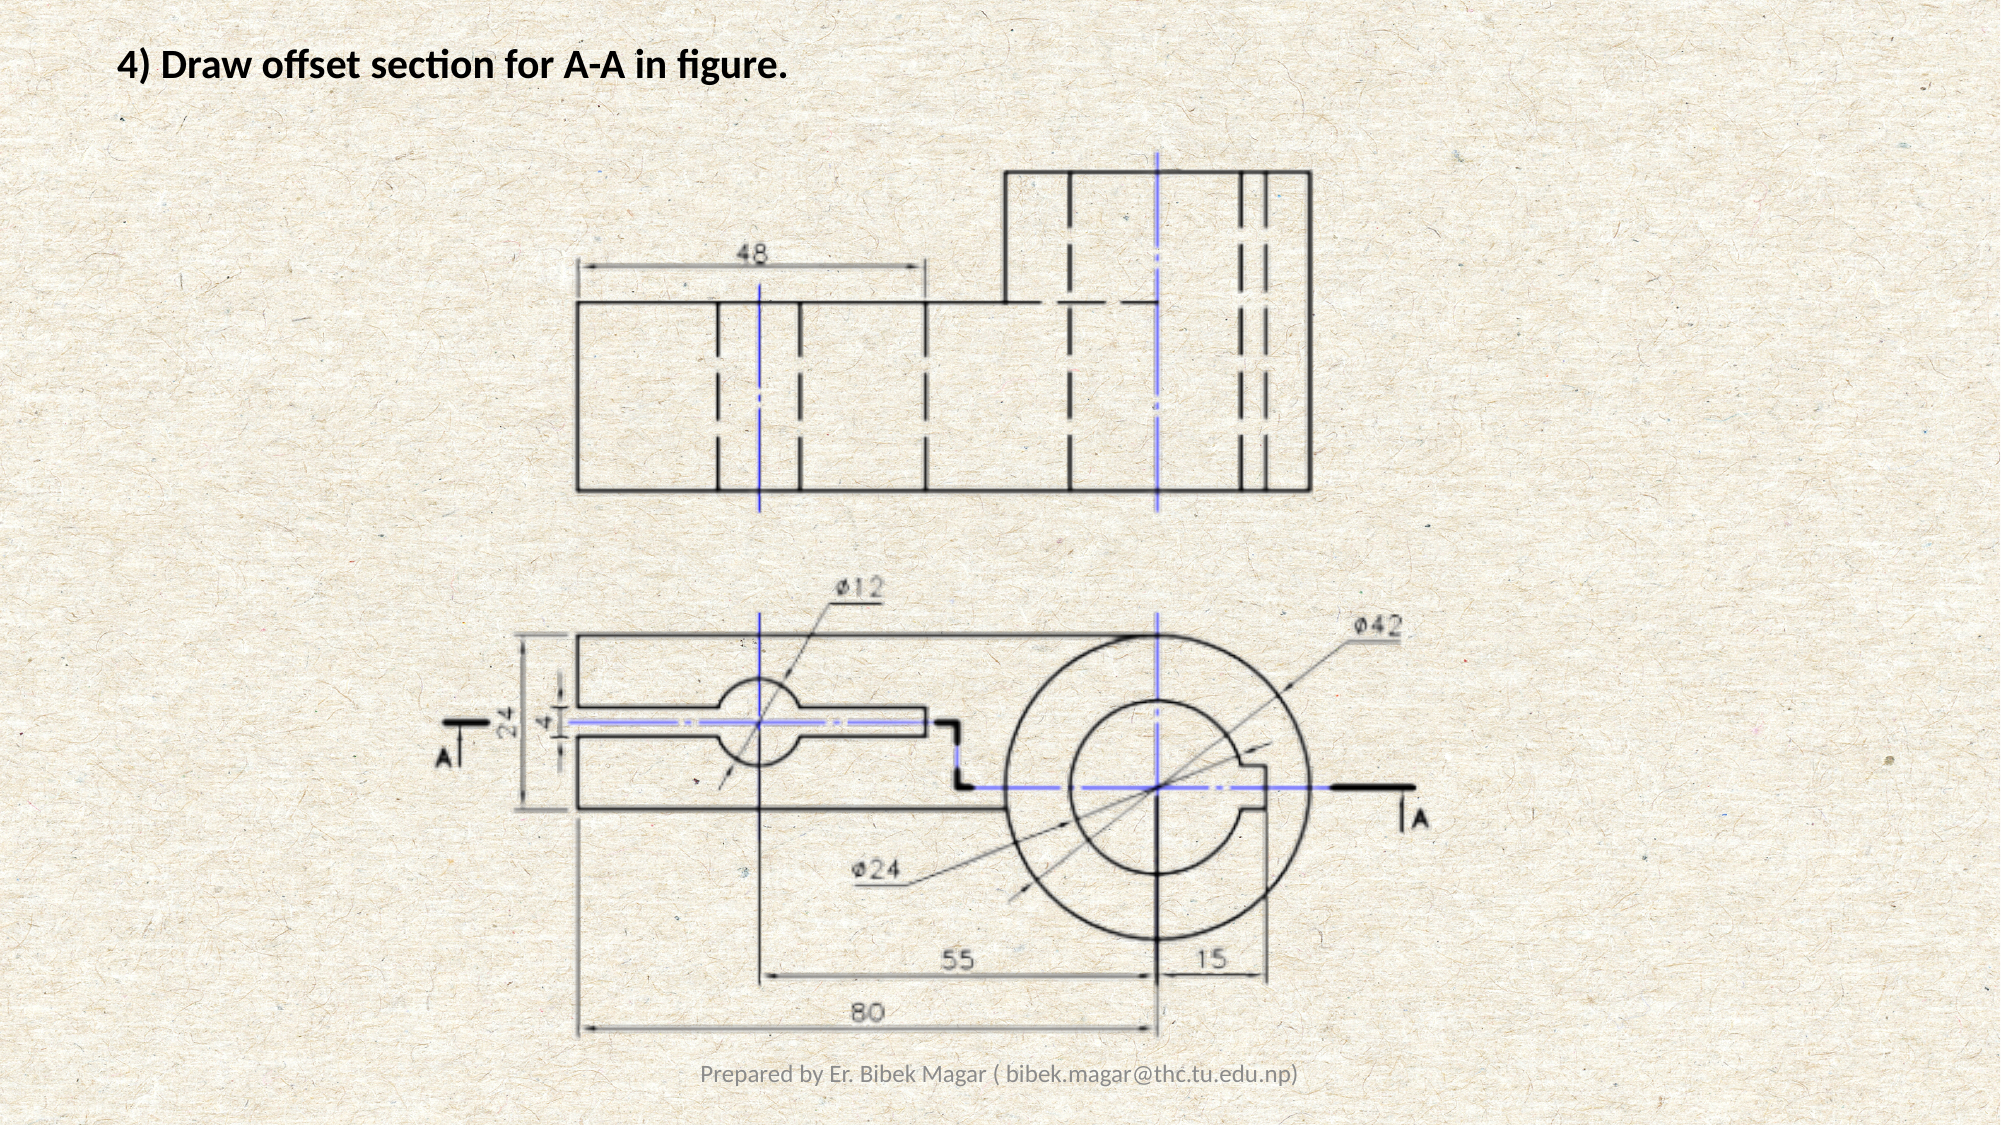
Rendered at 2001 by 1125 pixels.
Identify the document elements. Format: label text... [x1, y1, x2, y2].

picture [0, 0, 2001, 1125]
footer Prepared by Er. Bibek Magar ( bibek.magar@thc.tu.edu.np) [662, 1073, 1338, 1103]
text_box 4) Draw offset section for A-A in figure. [102, 29, 1926, 95]
